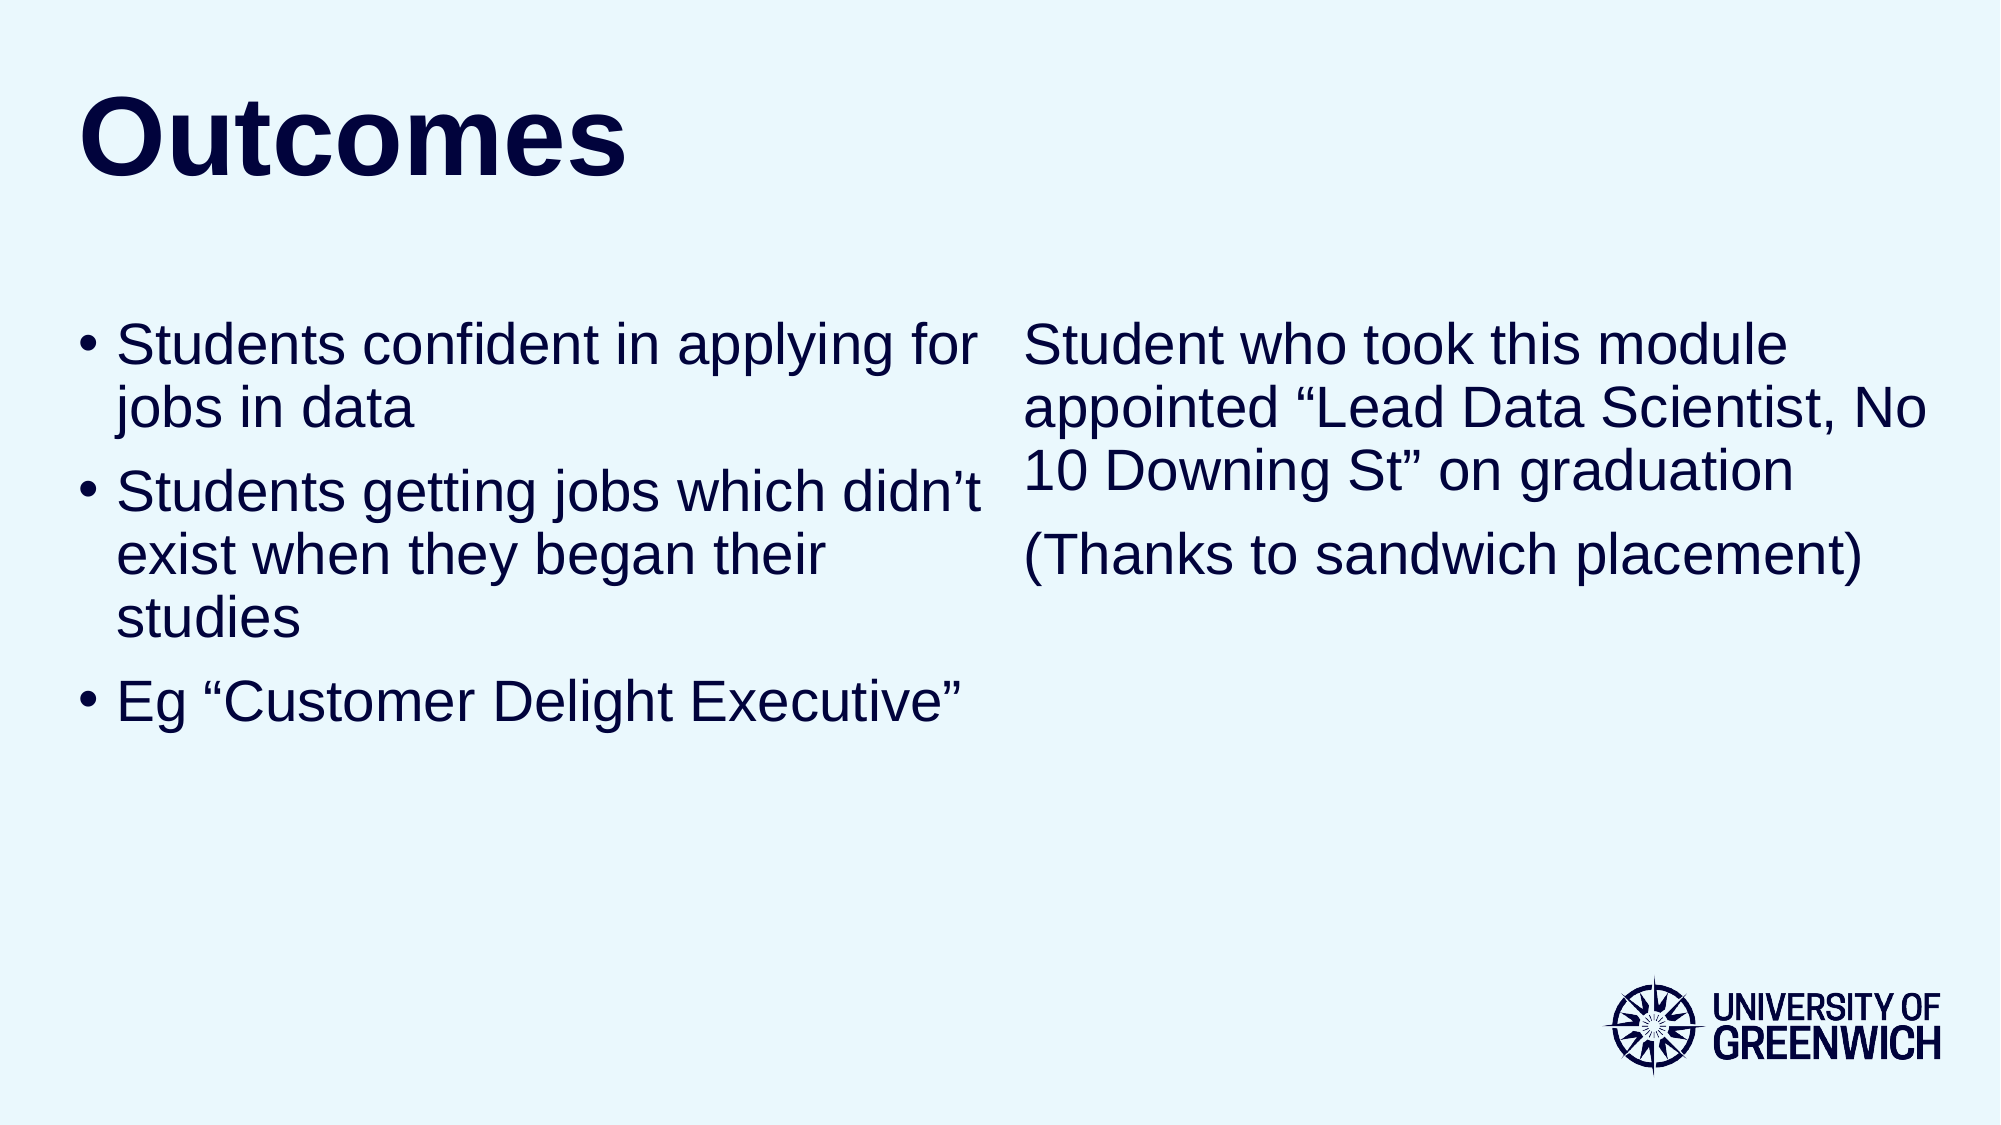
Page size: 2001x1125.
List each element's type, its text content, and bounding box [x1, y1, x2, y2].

list Student who took this module appointed “Lead Data Scientist, No 10 Downing St” on graduation (Thanks to sandwich placement) [1023, 314, 1940, 876]
title Outcomes [78, 78, 1940, 300]
picture [1584, 956, 1969, 1096]
list Students confident in applying for jobs in data Students getting jobs which didn’t exist when they began their studies Eg “Customer Delight Executive” [78, 314, 994, 876]
